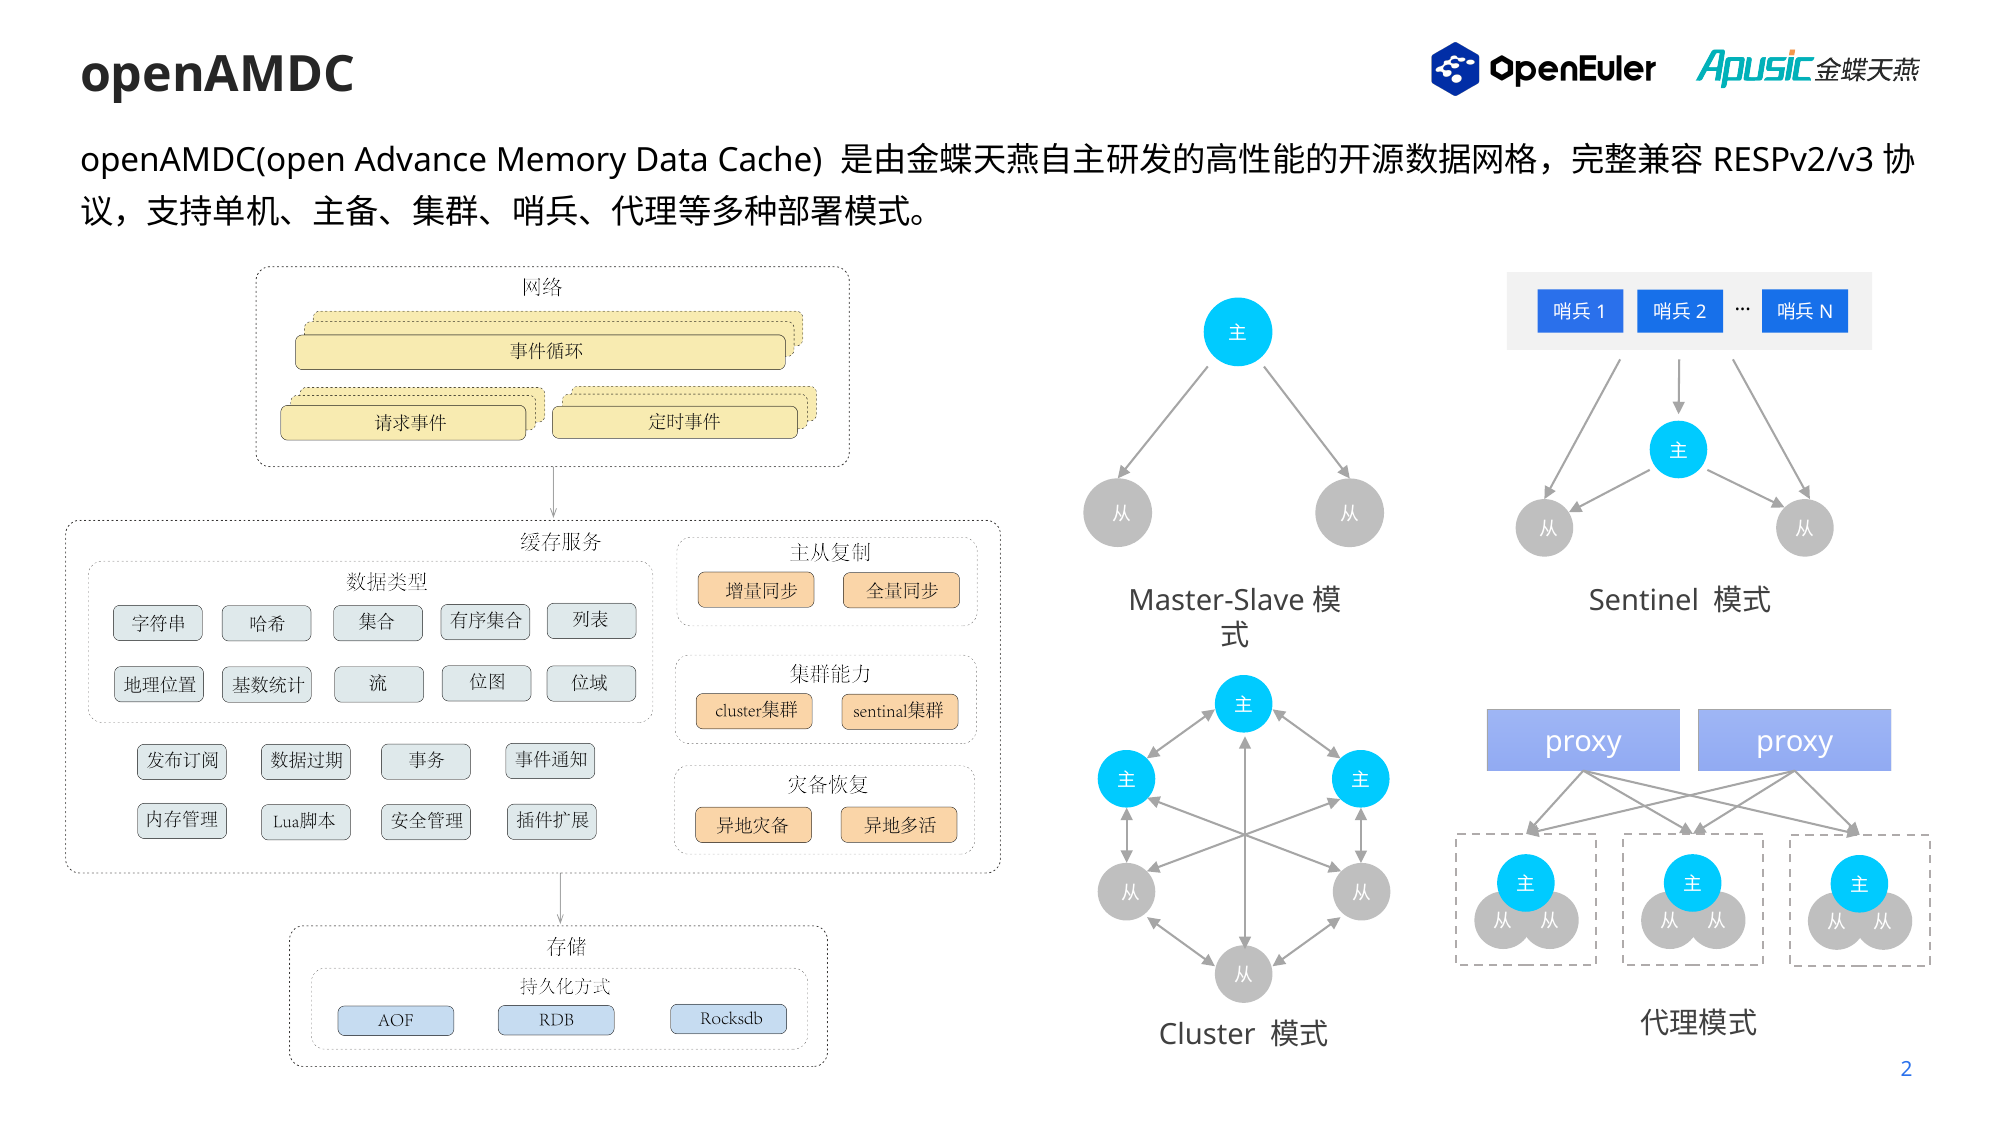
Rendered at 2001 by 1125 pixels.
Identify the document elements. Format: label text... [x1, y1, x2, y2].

text_box 哨兵2 [1637, 289, 1724, 333]
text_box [1456, 833, 1596, 966]
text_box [1568, 469, 1650, 513]
text_box 主 [1649, 420, 1708, 479]
text_box 从 [1776, 499, 1834, 557]
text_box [1707, 469, 1785, 508]
text_box 从 [1515, 499, 1574, 557]
text_box 代理模式 [1575, 997, 1822, 1047]
text_box 主 [1097, 750, 1156, 808]
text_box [1117, 366, 1208, 479]
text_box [1526, 770, 1692, 834]
text_box 哨兵N [1762, 289, 1849, 333]
text_box 从 [1315, 478, 1385, 548]
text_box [1146, 709, 1215, 759]
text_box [1789, 834, 1930, 967]
text_box 从 [1097, 862, 1156, 921]
text_box [1506, 272, 1873, 350]
text_box 哨兵1 [1537, 289, 1624, 333]
text_box 从 [1332, 862, 1391, 921]
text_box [1794, 770, 1860, 835]
text_box 从 [1083, 478, 1153, 548]
text_box proxy [1698, 709, 1892, 771]
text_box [1146, 799, 1341, 872]
text_box Master-Slave模式 [1099, 574, 1370, 659]
text_box Cluster 模式 [1120, 1008, 1367, 1058]
text_box ... [1718, 282, 1768, 323]
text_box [1147, 917, 1215, 967]
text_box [1692, 770, 1794, 834]
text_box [1272, 917, 1341, 967]
title openAMDC [65, 34, 1656, 112]
text_box Sentinel 模式 [1567, 574, 1793, 624]
text_box proxy [1486, 709, 1680, 771]
text_box 从 [1214, 945, 1273, 1003]
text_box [1732, 359, 1810, 499]
picture [65, 266, 1001, 1067]
text_box 主 [1203, 297, 1273, 367]
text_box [1272, 709, 1341, 759]
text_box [1263, 366, 1350, 479]
text_box 主 [1214, 675, 1273, 733]
picture [1677, 35, 1936, 104]
text_box 主 [1331, 750, 1390, 808]
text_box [1544, 359, 1621, 499]
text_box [1622, 835, 1763, 966]
text_box openAMDC(open Advance Memory Data Cache) 是由金蝶天燕自主研发的高性能的开源数据网格，完整兼容RESPv2/v3协议，支持单机、主备、集群、哨兵、代理等多种部署模式。 [65, 119, 1936, 238]
